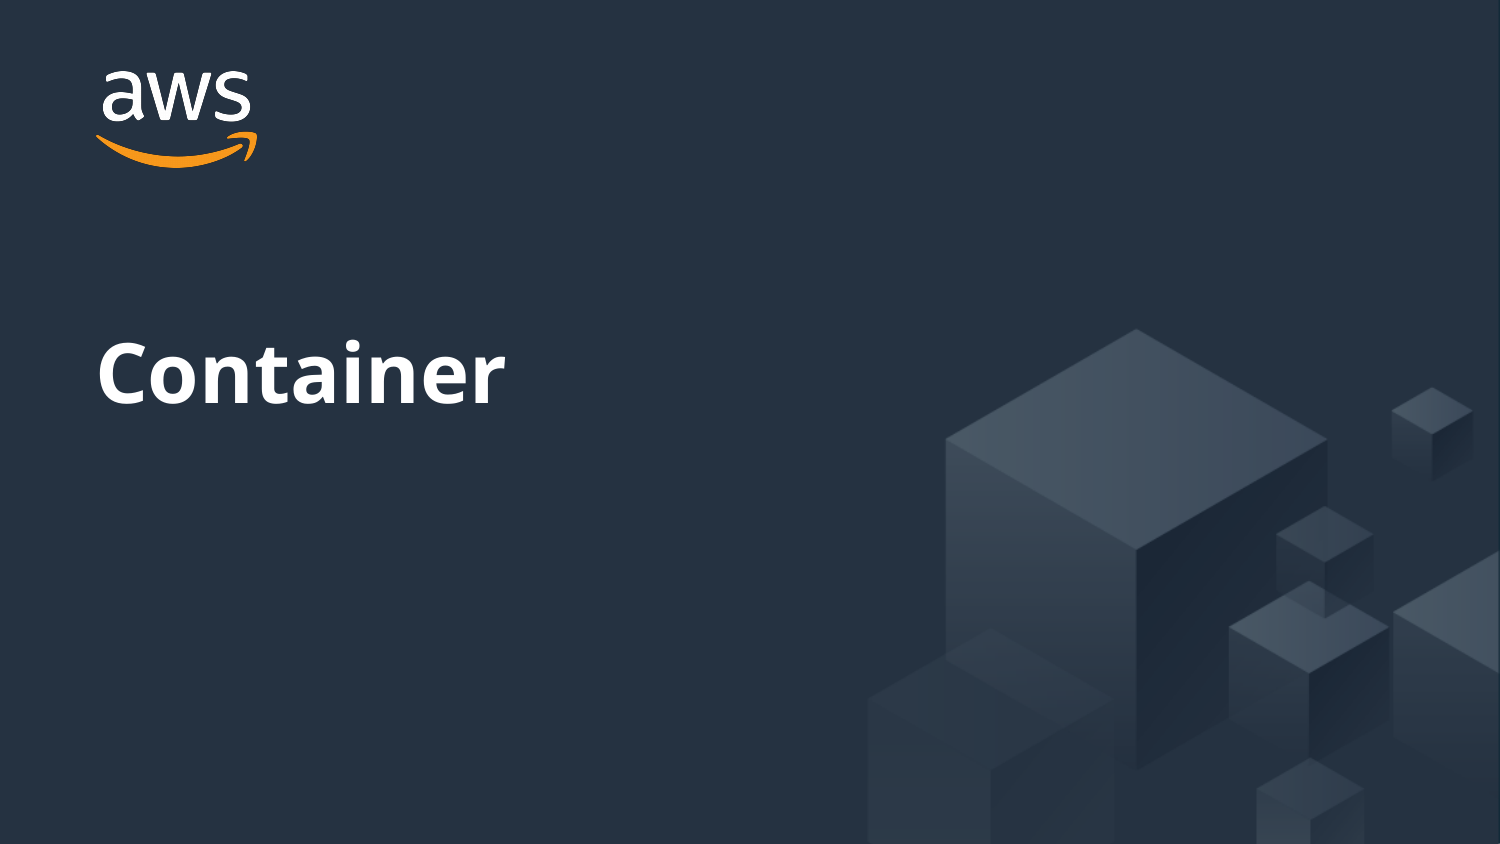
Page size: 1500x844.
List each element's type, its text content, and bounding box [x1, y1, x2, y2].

picture [0, 0, 1500, 844]
list Container [80, 313, 1282, 436]
